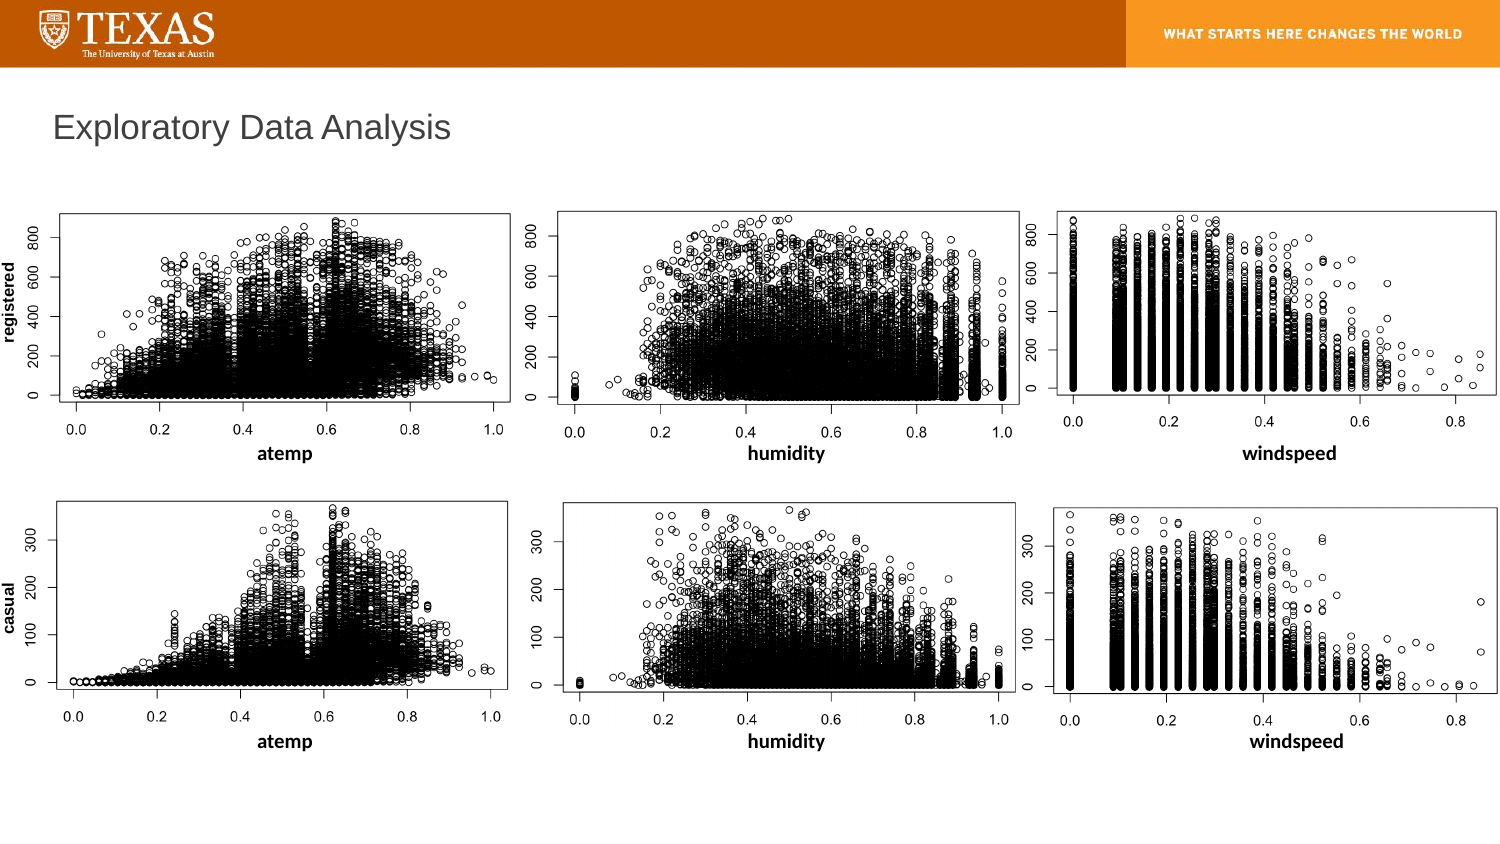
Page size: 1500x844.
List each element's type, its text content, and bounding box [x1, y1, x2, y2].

title Exploratory Data Analysis [37, 96, 944, 155]
text_box humidity [706, 738, 866, 766]
text_box windspeed [1210, 438, 1370, 477]
picture [0, 0, 1500, 844]
text_box casual [0, 538, 14, 679]
text_box atemp [232, 446, 338, 476]
text_box atemp [232, 735, 338, 766]
text_box registered [0, 232, 14, 374]
text_box windspeed [1217, 735, 1377, 766]
text_box humidity [706, 450, 866, 477]
